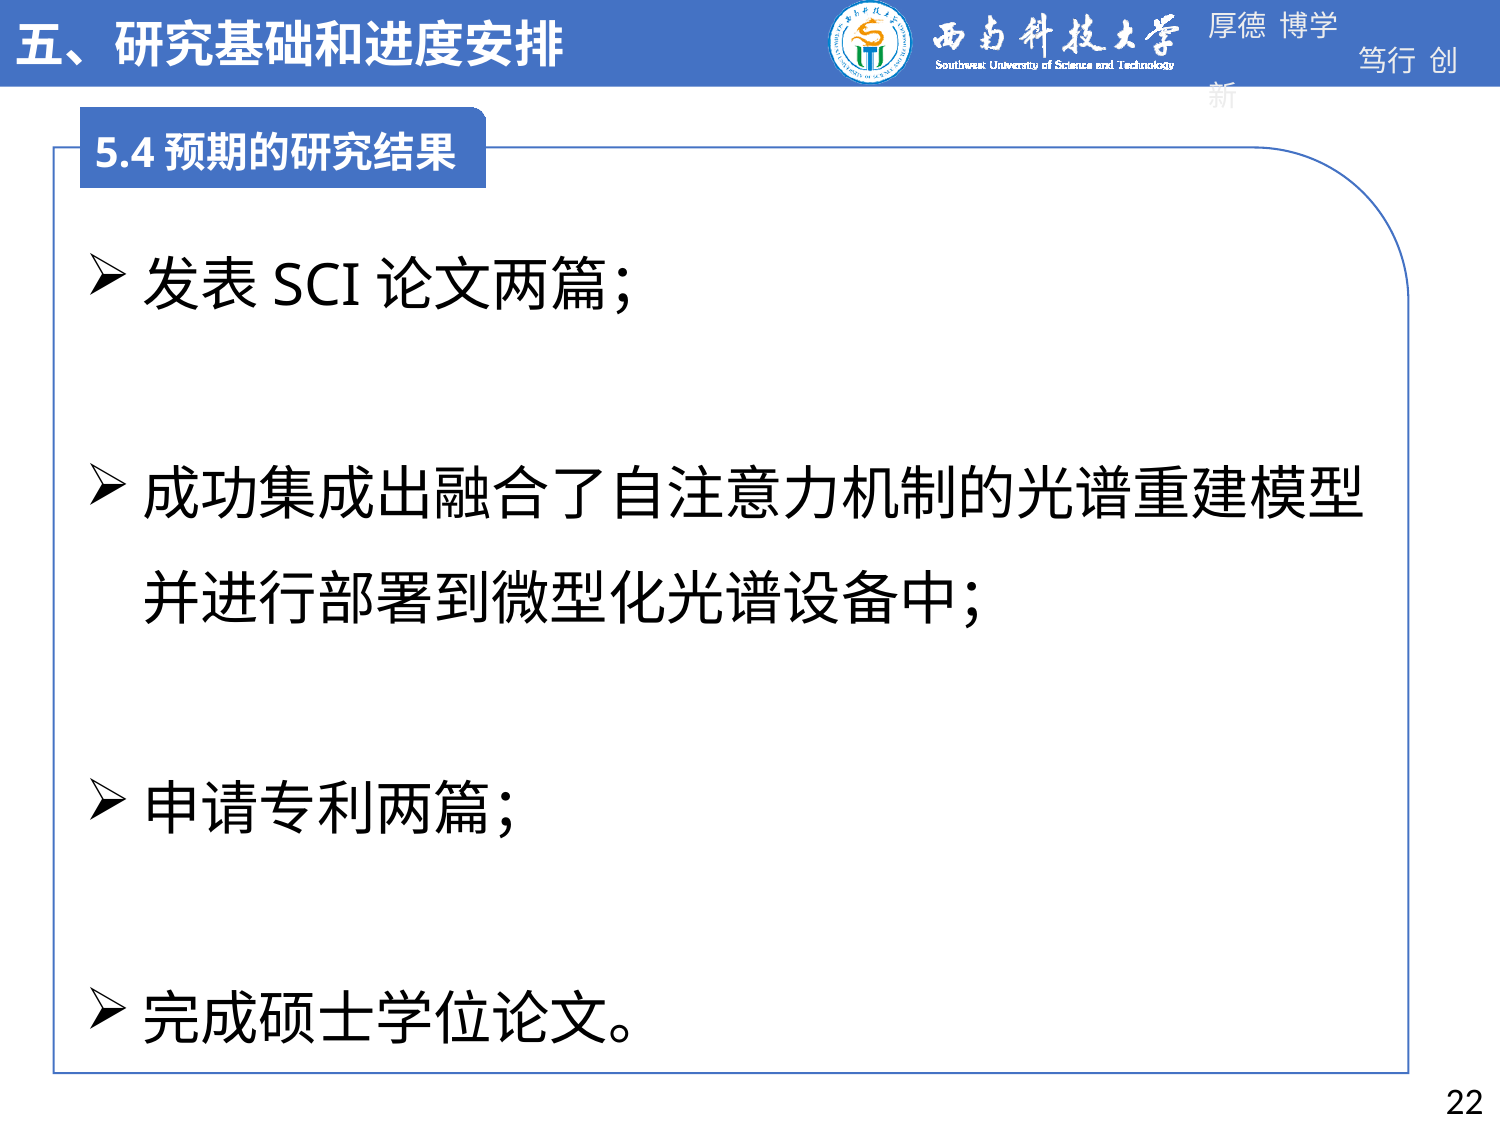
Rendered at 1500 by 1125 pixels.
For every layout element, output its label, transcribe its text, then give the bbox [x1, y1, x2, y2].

text_box 发表SCI论文两篇； 成功集成出融合了自注意力机制的光谱重建模型并进行部署到微型化光谱设备中； 申请专利两篇； 完成硕士学位论文。 [71, 204, 1391, 1059]
text_box 5.4预期的研究结果 [80, 107, 486, 188]
text_box [52, 146, 1410, 1075]
text_box [0, 0, 1500, 88]
picture [827, 0, 1179, 85]
text_box 五、研究基础和进度安排 [0, 4, 597, 80]
text_box 厚德 博学 笃行 创新 [1197, 1, 1481, 118]
text_box 22 [1430, 1069, 1500, 1125]
